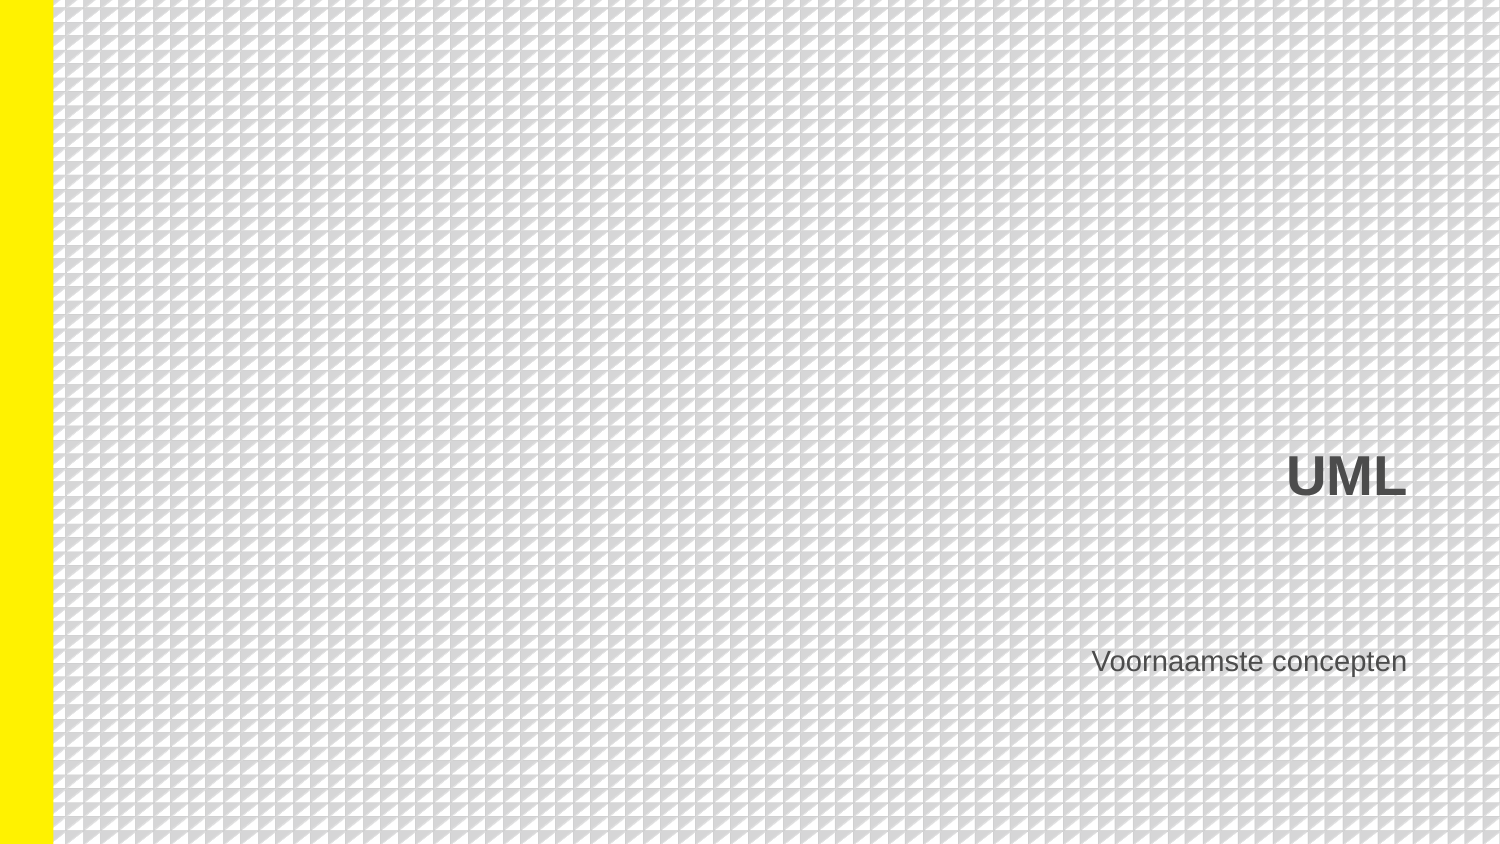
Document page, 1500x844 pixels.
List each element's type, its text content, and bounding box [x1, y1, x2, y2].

text_box [0, 0, 54, 844]
picture [54, 0, 1500, 844]
title UML [147, 246, 1423, 591]
subtitle Voornaamste concepten [297, 631, 1423, 835]
